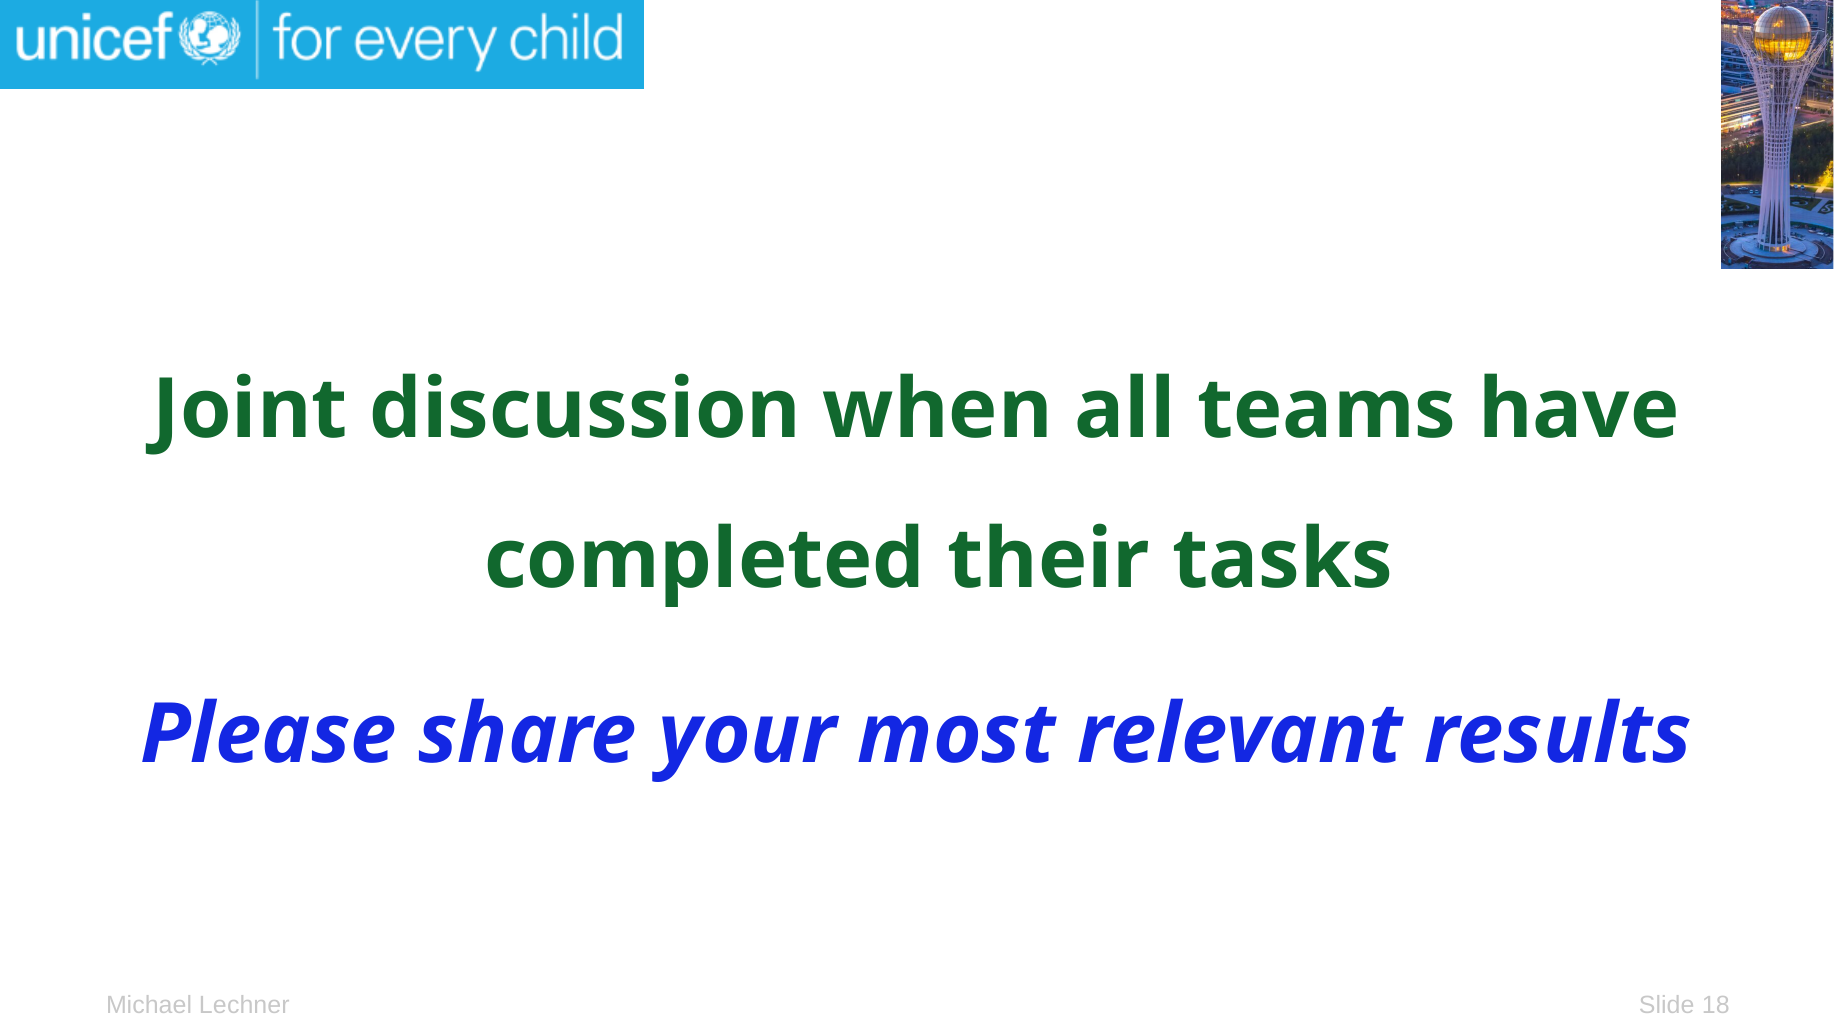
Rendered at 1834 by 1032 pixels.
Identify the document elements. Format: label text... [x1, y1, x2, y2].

list Joint discussion when all teams have completed their tasks Please share your most relevant results [91, 296, 1742, 941]
picture [0, 0, 644, 89]
footer Michael Lechner [91, 976, 710, 1032]
picture [1721, 0, 1834, 269]
slide_number Slide 18 [1332, 976, 1745, 1032]
